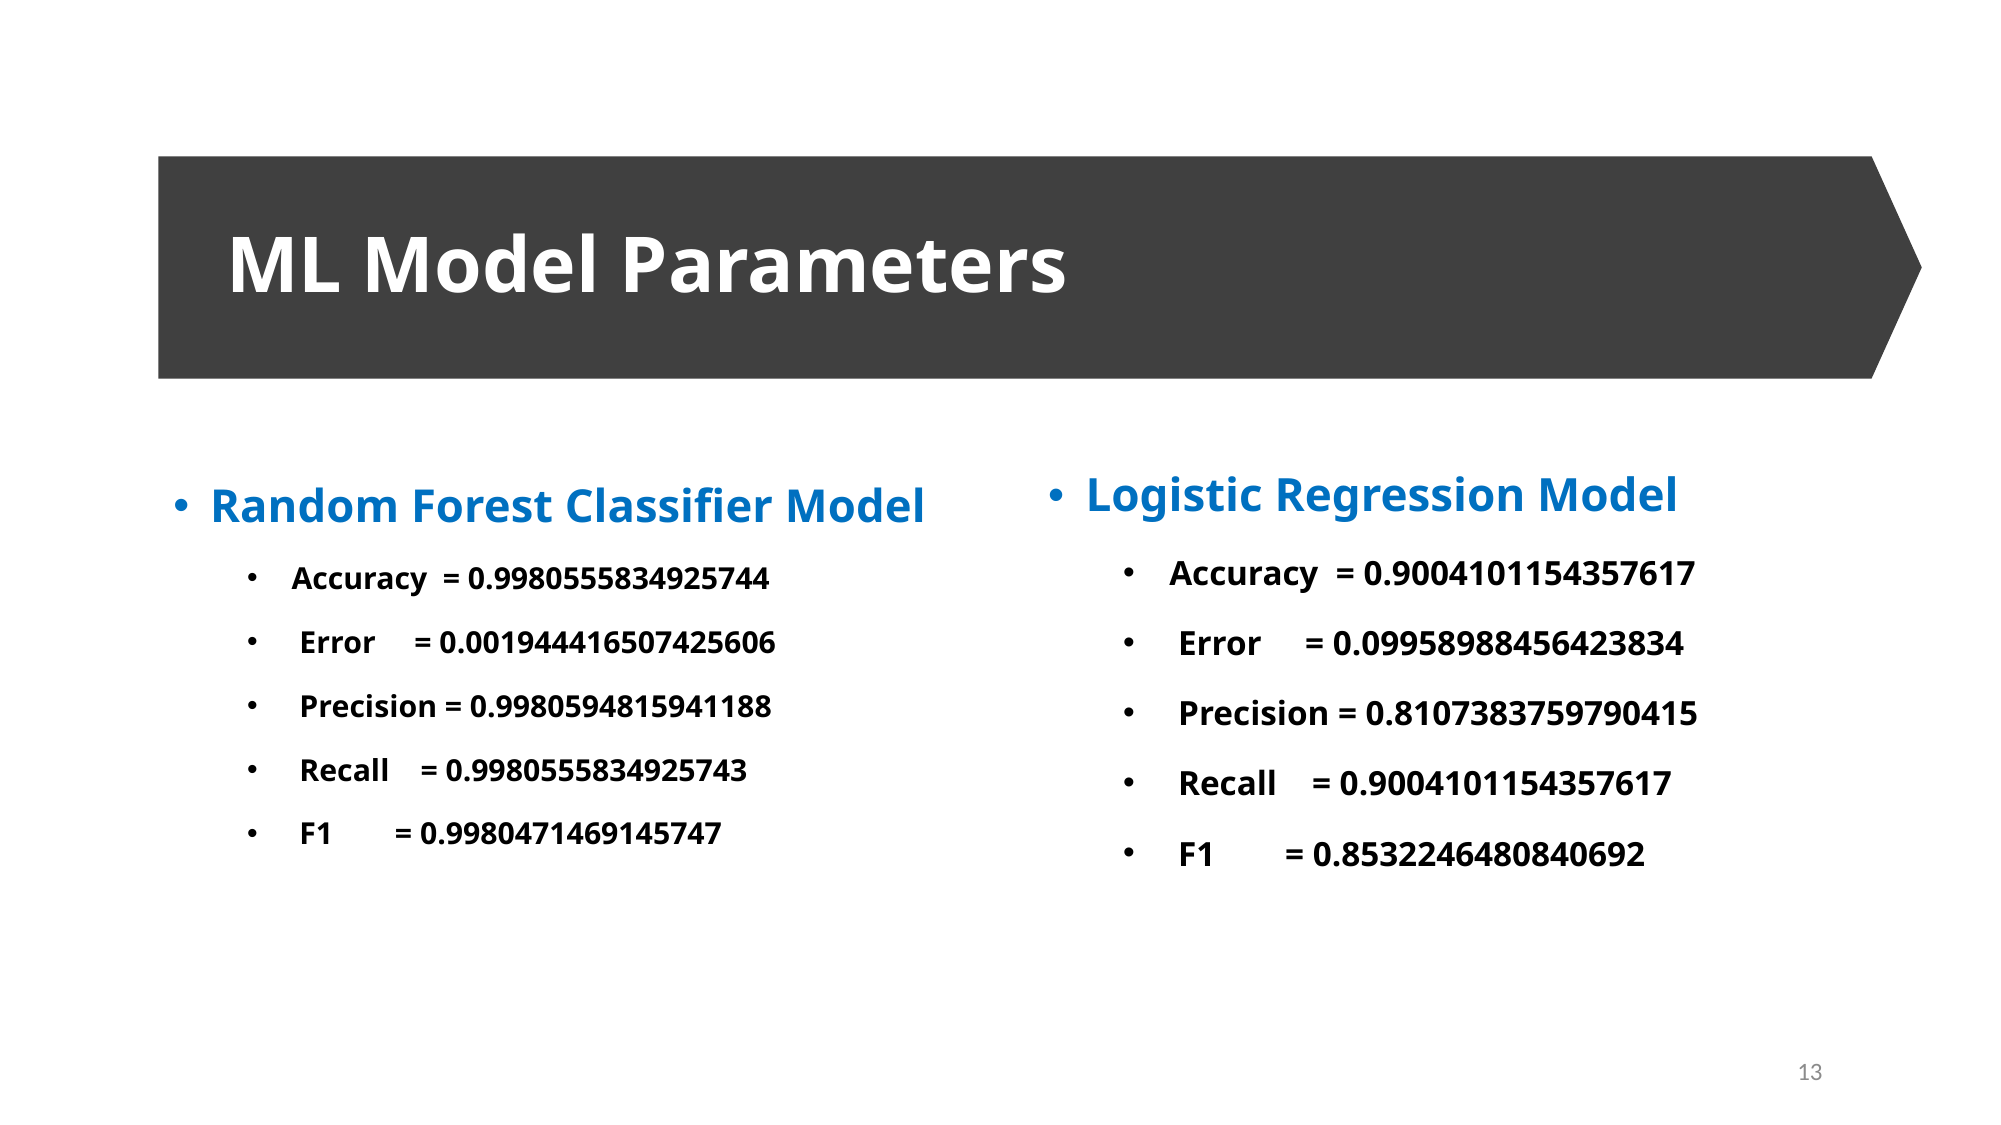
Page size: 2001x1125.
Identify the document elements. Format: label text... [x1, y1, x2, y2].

title ML Model Parameters [211, 197, 1856, 339]
text_box [157, 155, 1923, 380]
list Random Forest Classifier Model Accuracy = 0.9980555834925744 Error = 0.001944416507425606 Precision = 0.9980594815941188 Recall = 0.9980555834925743 F1 = 0.9980471469145747 [158, 442, 960, 905]
slide_number 13 [1693, 1042, 1863, 1103]
text_box Logistic Regression Model Accuracy = 0.9004101154357617 Error = 0.09958988456423834 Precision = 0.8107383759790415 Recall = 0.9004101154357617 F1 = 0.8532246480840692 [1033, 464, 1834, 928]
